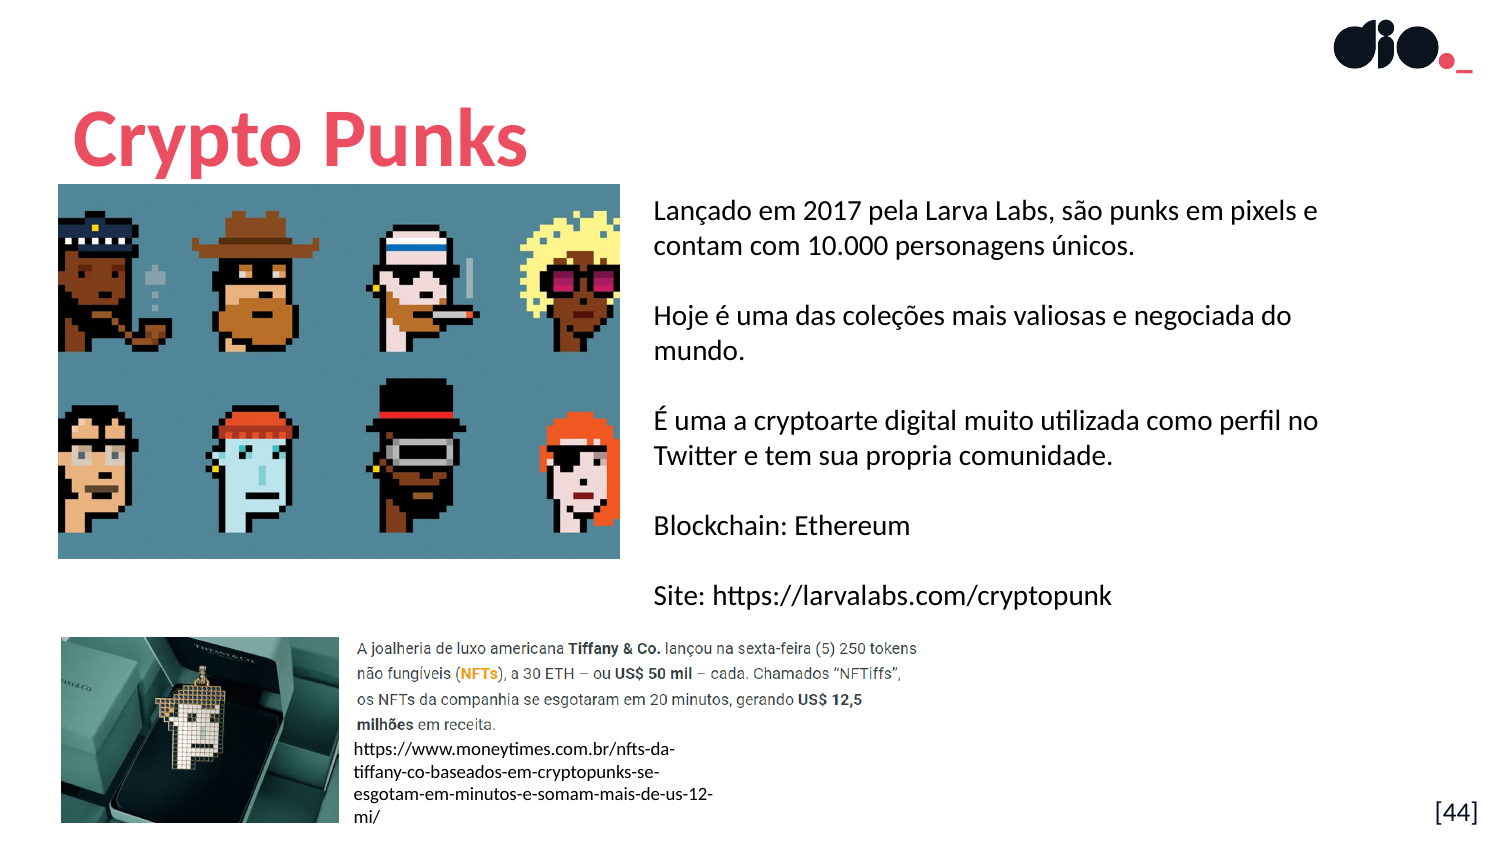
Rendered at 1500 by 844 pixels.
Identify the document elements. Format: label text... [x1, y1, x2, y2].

picture [61, 637, 340, 823]
text_box Lançado em 2017 pela Larva Labs, são punks em pixels e contam com 10.000 personagens únicos. Hoje é uma das coleções mais valiosas e negociada do mundo. É uma a cryptoarte digital muito utilizada como perfil no Twitter e tem sua propria comunidade. Blockchain: Ethereum Site: https://larvalabs.com/cryptopunk [638, 184, 1389, 619]
text_box https://www.moneytimes.com.br/nfts-da-tiffany-co-baseados-em-cryptopunks-se-esgotam-em-minutos-e-somam-mais-de-us-12-mi/ [338, 729, 738, 835]
picture [353, 621, 925, 740]
text_box Crypto Punks [58, 56, 1374, 196]
slide_number [44] [1403, 779, 1494, 844]
picture [58, 183, 620, 559]
picture [1333, 19, 1473, 74]
